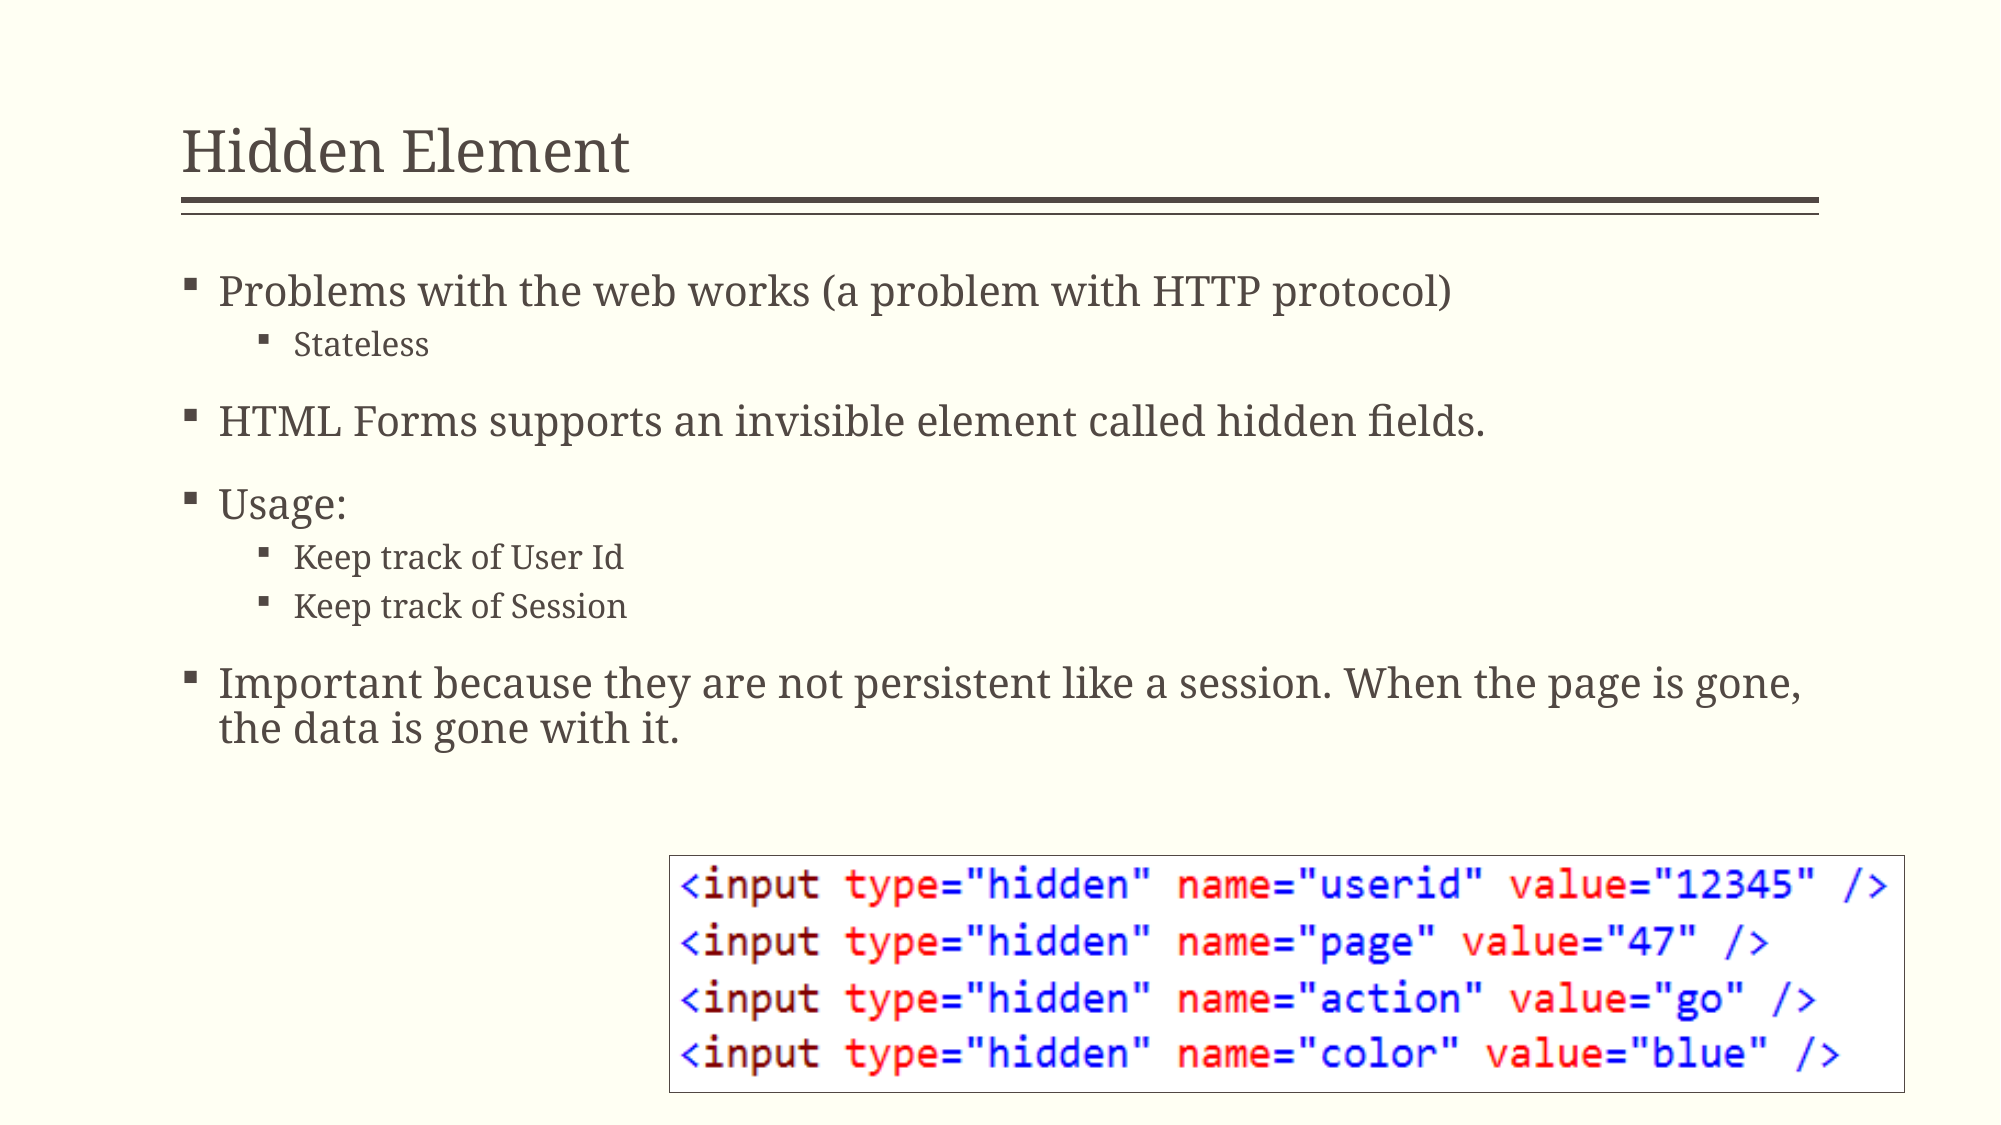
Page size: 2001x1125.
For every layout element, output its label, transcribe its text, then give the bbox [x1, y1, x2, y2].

picture [669, 855, 1905, 1093]
list Problems with the web works (a problem with HTTP protocol) Stateless HTML Forms supports an invisible element called hidden fields. Usage: Keep track of User Id Keep track of Session Important because they are not persistent like a session. When the page is gone, the data is gone with it. [181, 262, 1819, 1013]
title Hidden Element [181, 12, 1819, 193]
